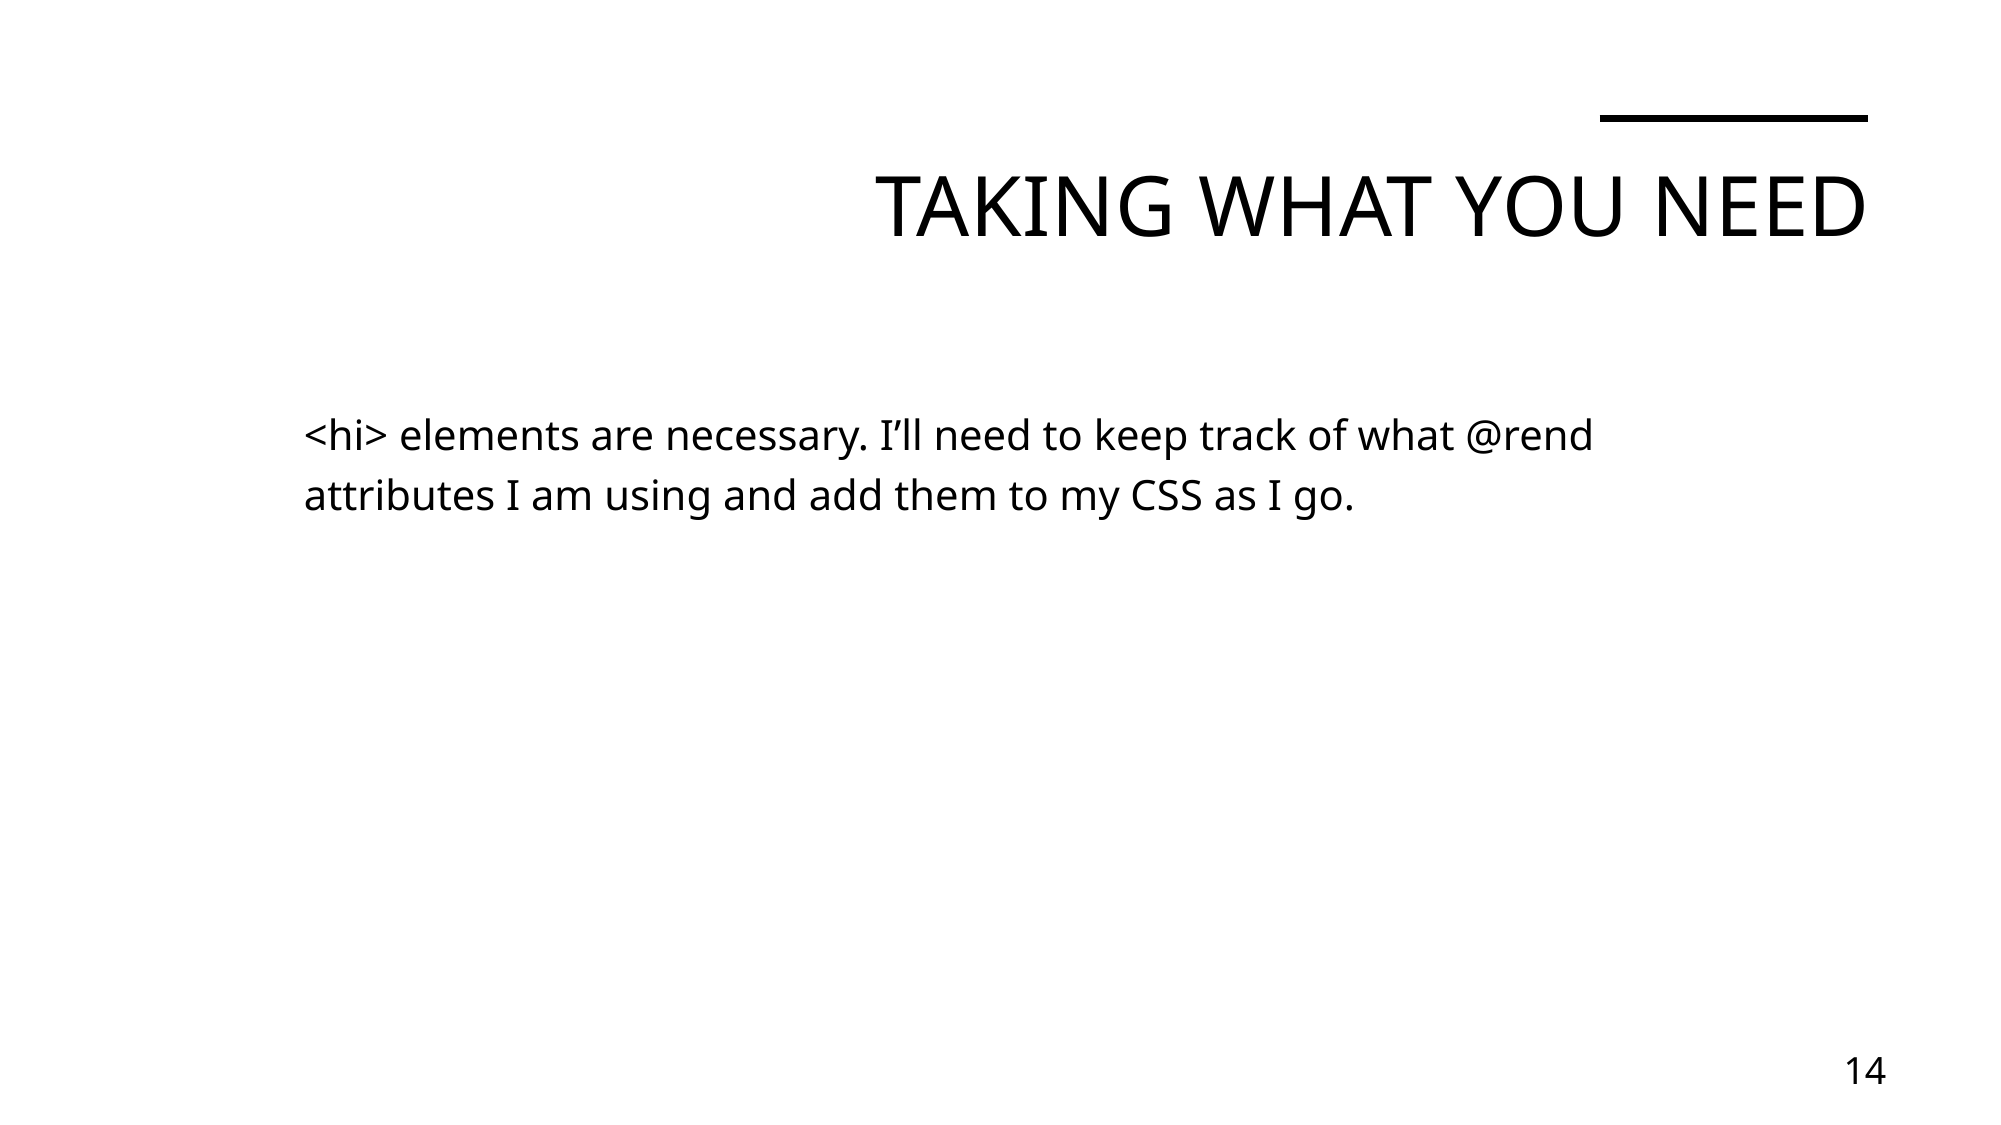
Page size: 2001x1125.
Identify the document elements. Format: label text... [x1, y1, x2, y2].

slide_number 14 [1791, 1042, 1902, 1103]
list <hi> elements are necessary. I’ll need to keep track of what @rend attributes I am using and add them to my CSS as I go. [289, 391, 1711, 935]
title Taking What you Need [114, 145, 1886, 319]
